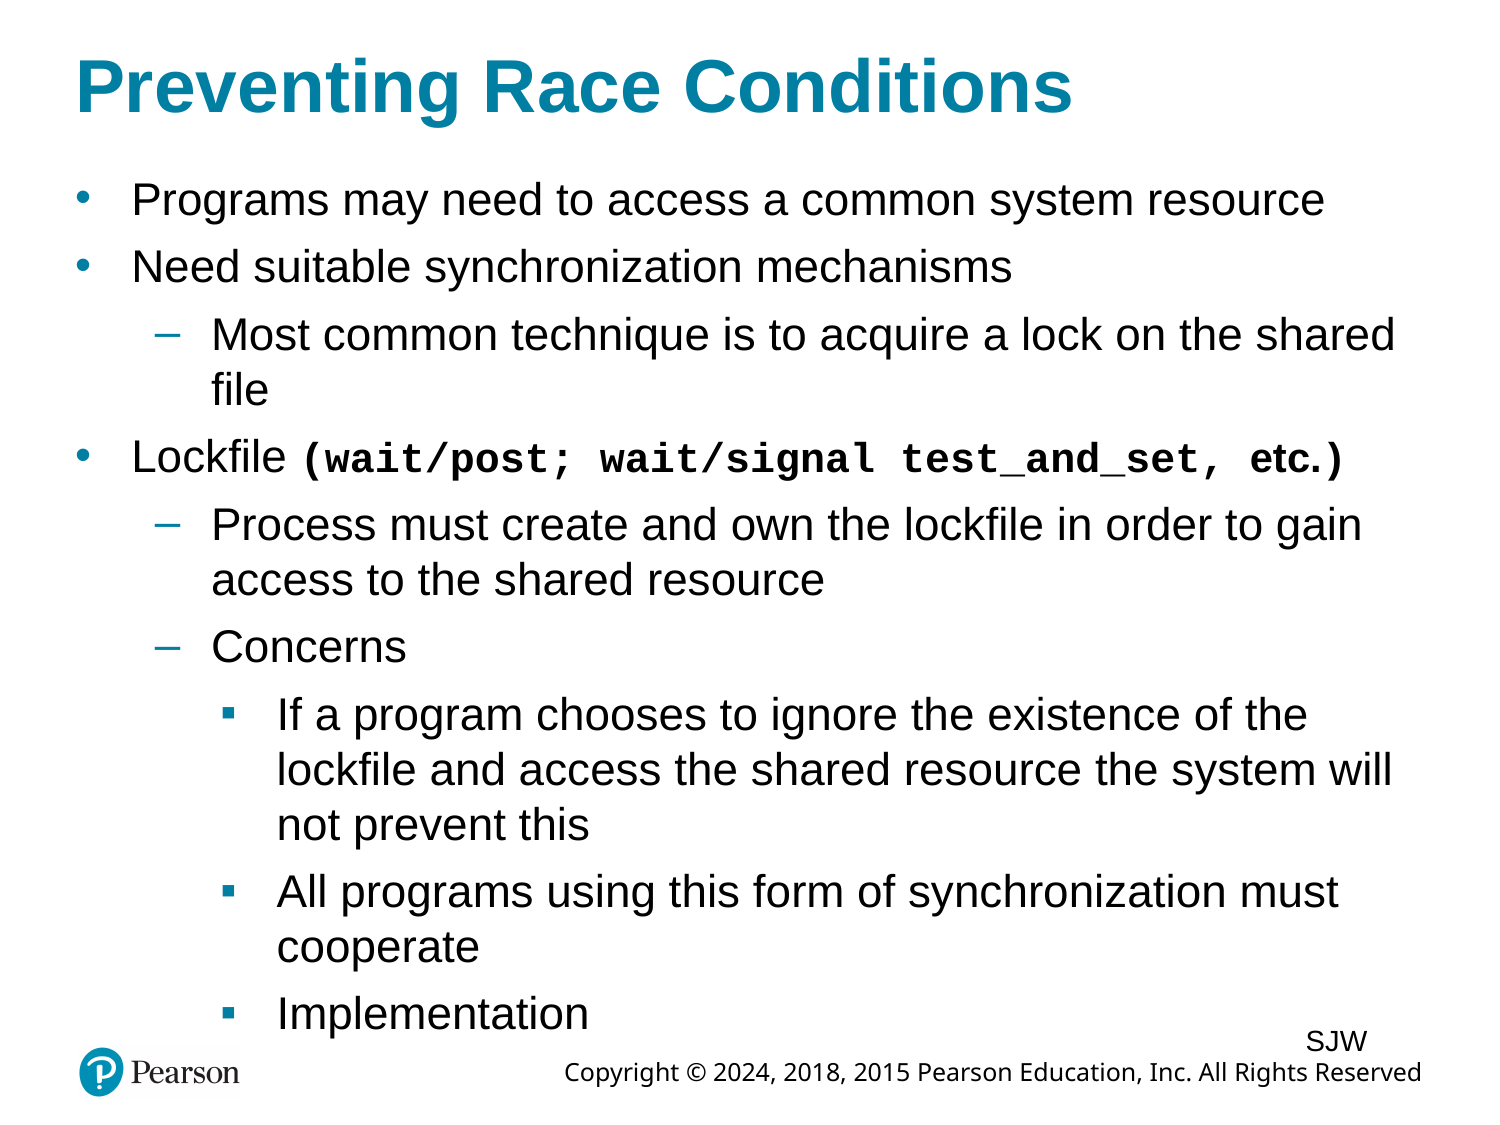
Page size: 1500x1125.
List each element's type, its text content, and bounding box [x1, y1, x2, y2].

text_box SJW [1290, 1014, 1383, 1065]
list Programs may need to access a common system resource Need suitable synchronization mechanisms Most common technique is to acquire a lock on the shared file Lockfile (wait/post; wait/signal test_and_set, etc.) Process must create and own the lockfile in order to gain access to the shared resource Concerns If a program chooses to ignore the existence of the lockfile and access the shared resource the system will not prevent this All programs using this form of synchronization must cooperate Implementation [75, 166, 1430, 1043]
title Preventing Race Conditions [75, 0, 1430, 166]
picture [78, 1046, 241, 1098]
